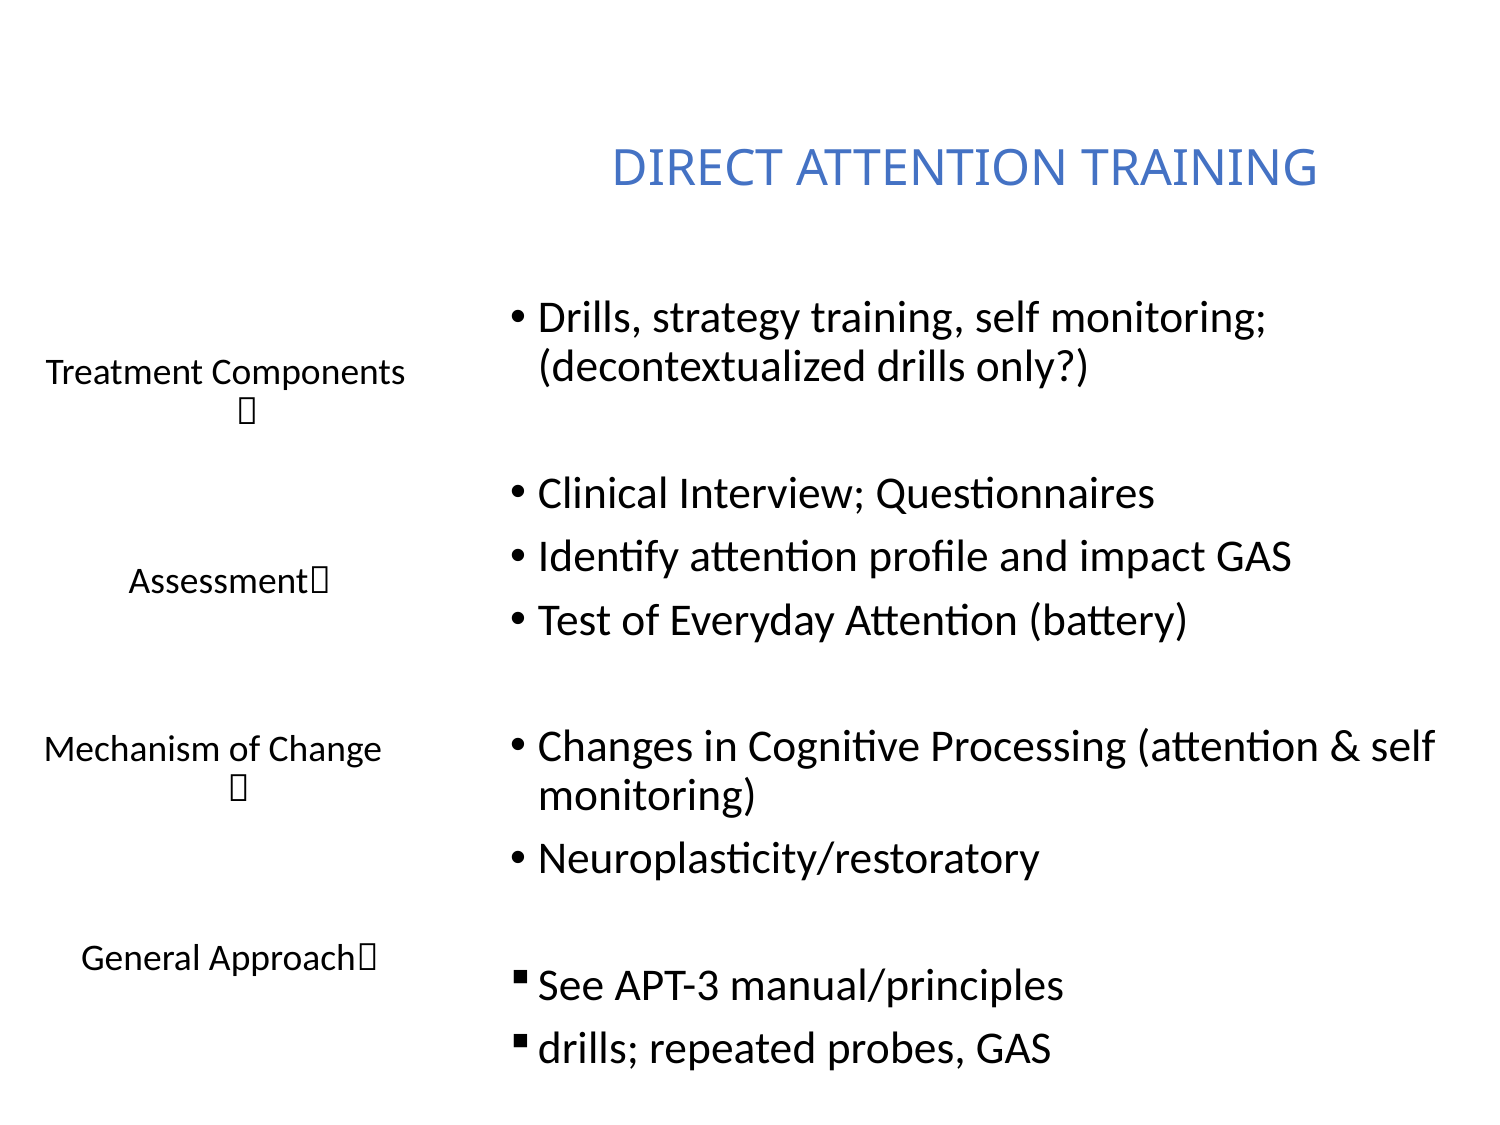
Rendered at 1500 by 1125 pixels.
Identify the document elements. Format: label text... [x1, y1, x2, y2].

list Treatment Components  Assessment Mechanism of Change  General Approach [27, 283, 433, 1125]
list Drills, strategy training, self monitoring; (decontextualized drills only?) Clinical Interview; Questionnaires Identify attention profile and impact GAS Test of Everyday Attention (battery) Changes in Cognitive Processing (attention & self monitoring) Neuroplasticity/restoratory See APT-3 manual/principles drills; repeated probes, GAS [495, 285, 1467, 1088]
text_box DIRECT ATTENTION TRAINING [597, 127, 1334, 203]
